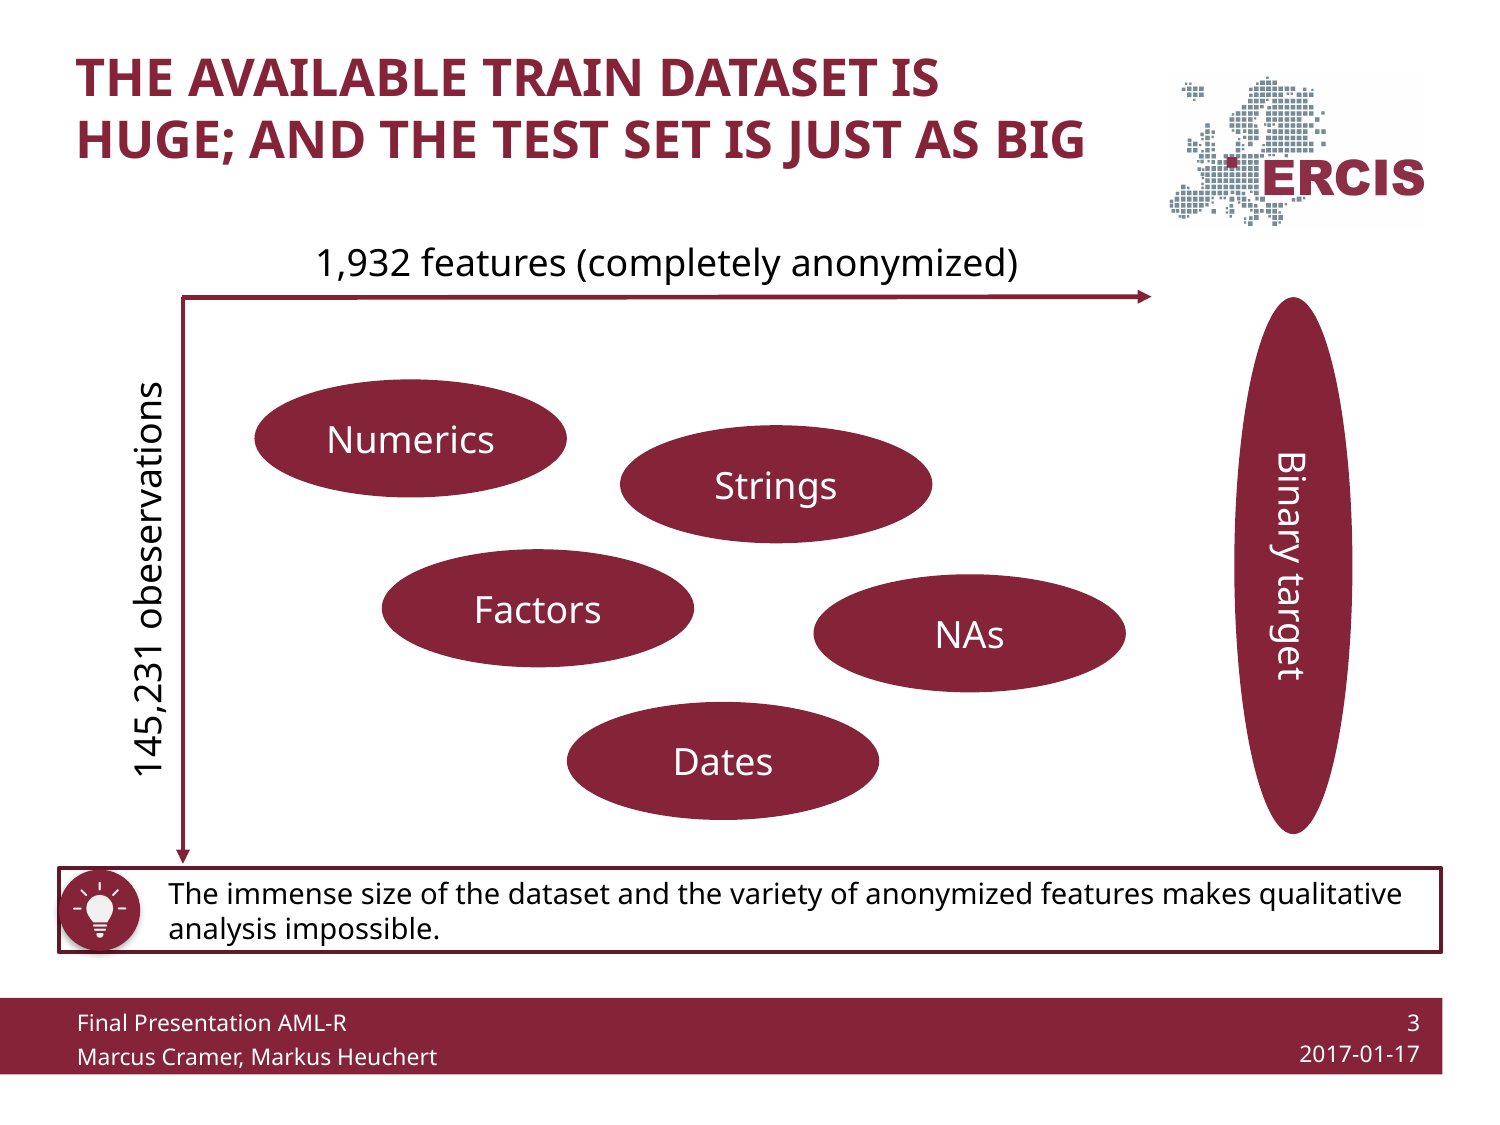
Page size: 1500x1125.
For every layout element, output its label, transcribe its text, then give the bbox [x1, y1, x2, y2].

text_box [57, 866, 1443, 954]
text_box 145,231 obeservations [116, 296, 177, 864]
text_box NAs [811, 572, 1128, 695]
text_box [58, 869, 141, 952]
picture [1167, 72, 1426, 229]
text_box The immense size of the dataset and the variety of anonymized features makes qualitative analysis impossible. [153, 868, 1442, 953]
text_box Numerics [252, 377, 569, 500]
text_box Strings [617, 423, 935, 546]
title The available train dataset is huge; and the test set is just as big [61, 36, 1128, 116]
text_box Dates [564, 699, 882, 823]
text_box Factors [379, 547, 697, 670]
text_box Binary target [1232, 295, 1355, 837]
text_box 1,932 features (completely anonymized) [182, 231, 1152, 292]
